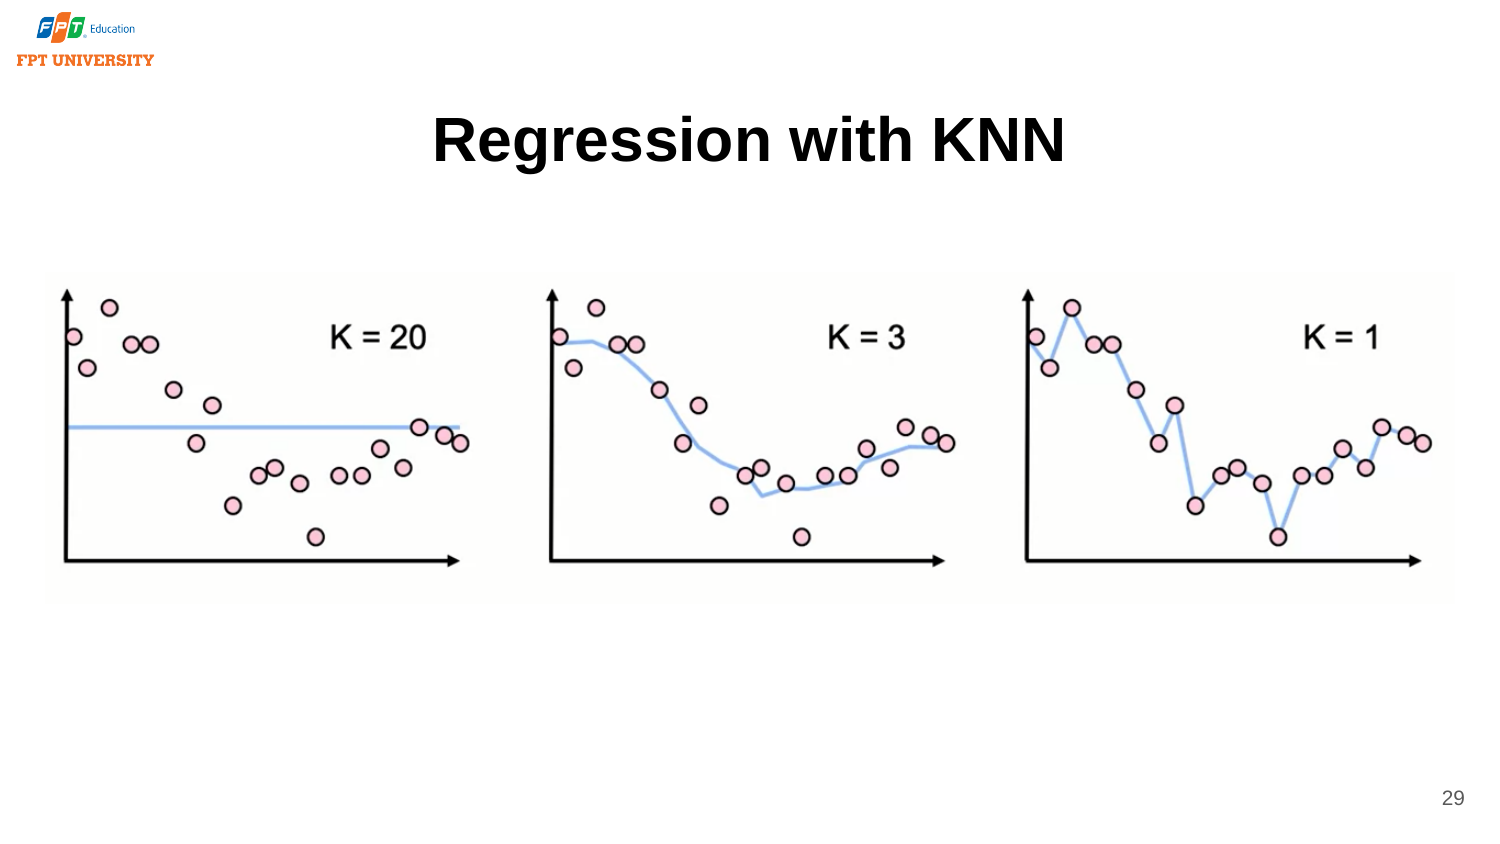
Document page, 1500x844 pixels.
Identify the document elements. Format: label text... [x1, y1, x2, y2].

slide_number 29 [1389, 764, 1480, 830]
picture [11, 1, 160, 77]
title Regression with KNN [51, 72, 1449, 167]
picture [45, 272, 1455, 604]
